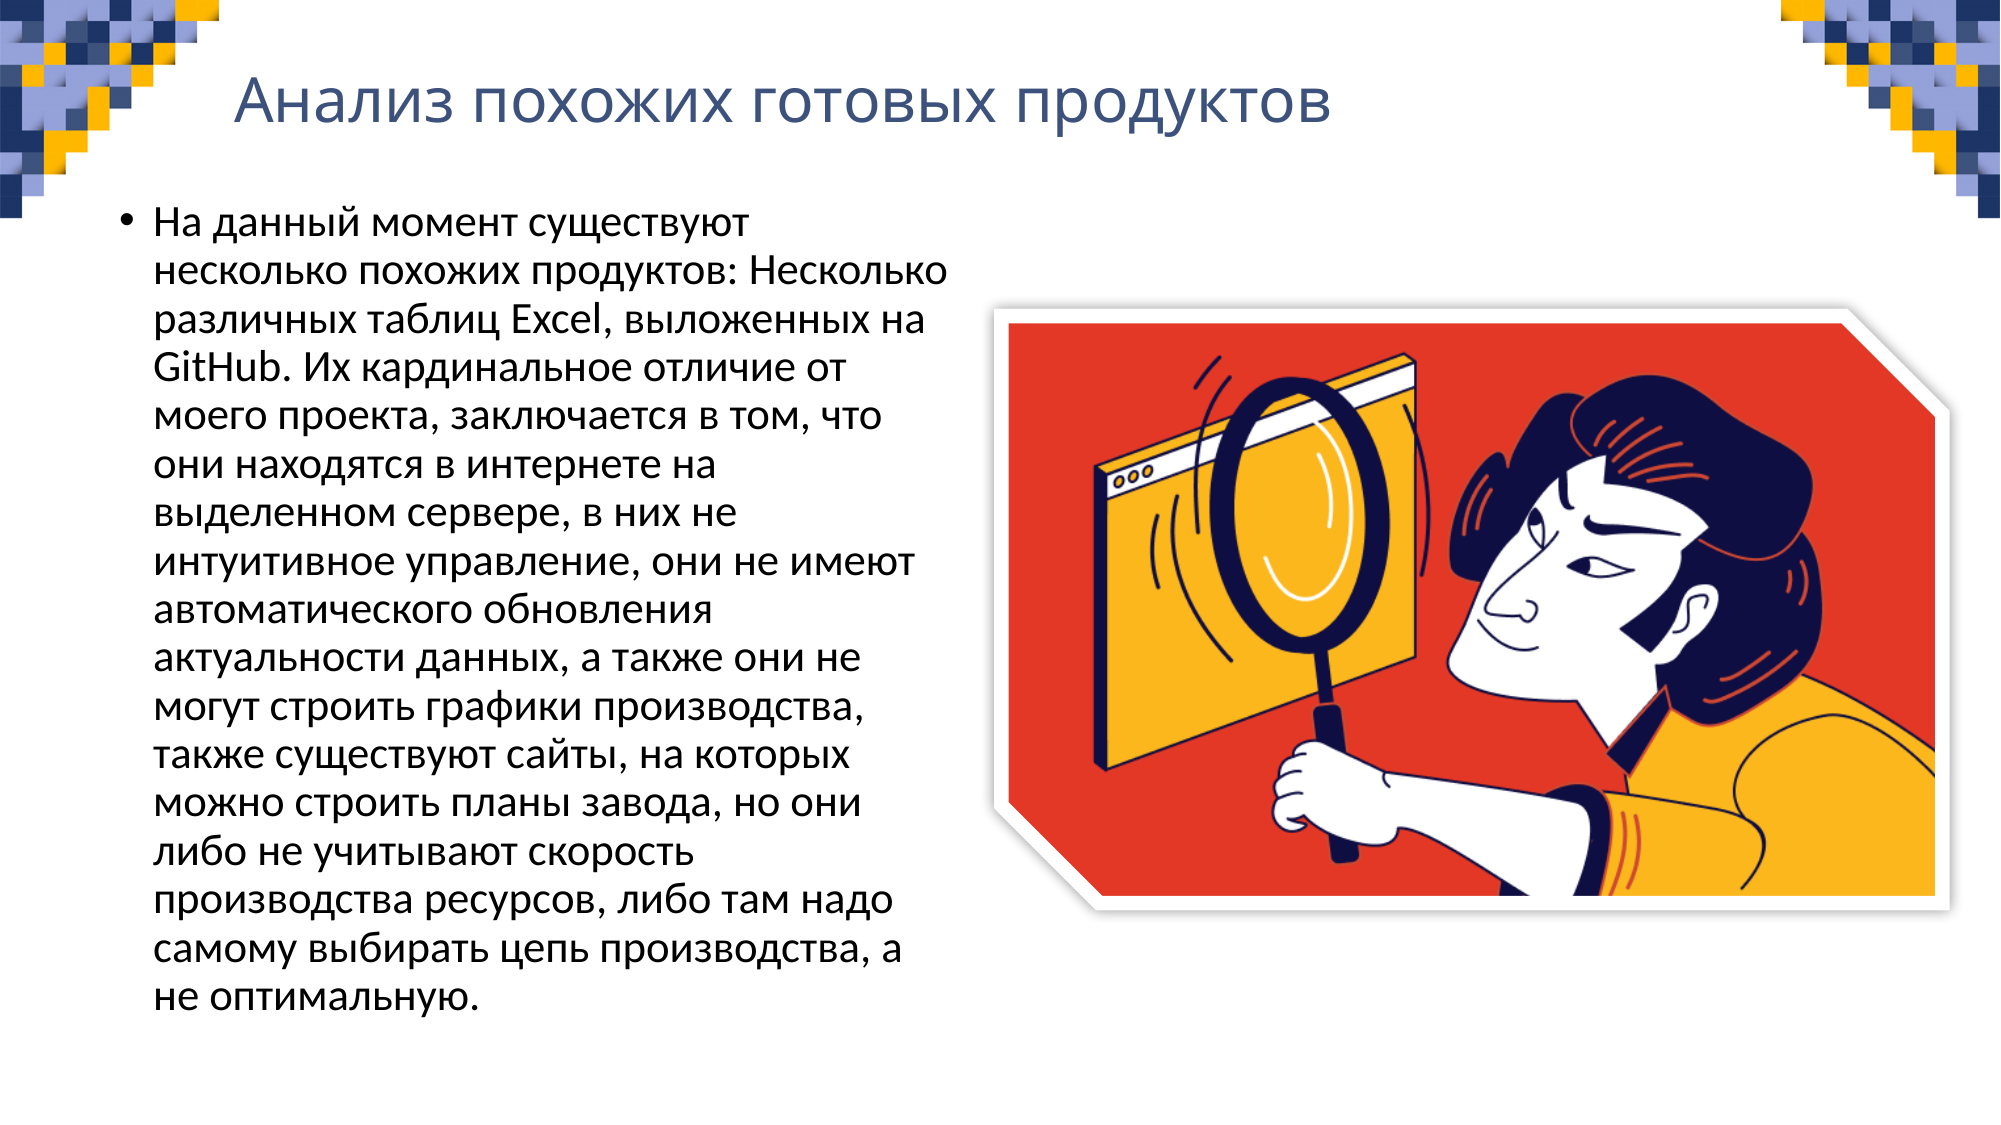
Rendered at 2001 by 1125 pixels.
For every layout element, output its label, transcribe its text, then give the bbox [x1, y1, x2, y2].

list На данный момент существуют несколько похожих продуктов: Несколько различных таблиц Excel, выложенных на GitHub. Их кардинальное отличие от моего проекта, заключается в том, что они находятся в интернете на выделенном сервере, в них не интуитивное управление, они не имеют автоматического обновления актуальности данных, а также они не могут строить графики производства, также существуют сайты, на которых можно строить планы завода, но они либо не учитывают скорость производства ресурсов, либо там надо самому выбирать цепь производства, а не оптимальную. [104, 190, 969, 1029]
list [1001, 315, 1943, 904]
picture [0, 0, 2000, 1125]
title Анализ похожих готовых продуктов [219, 59, 1784, 144]
